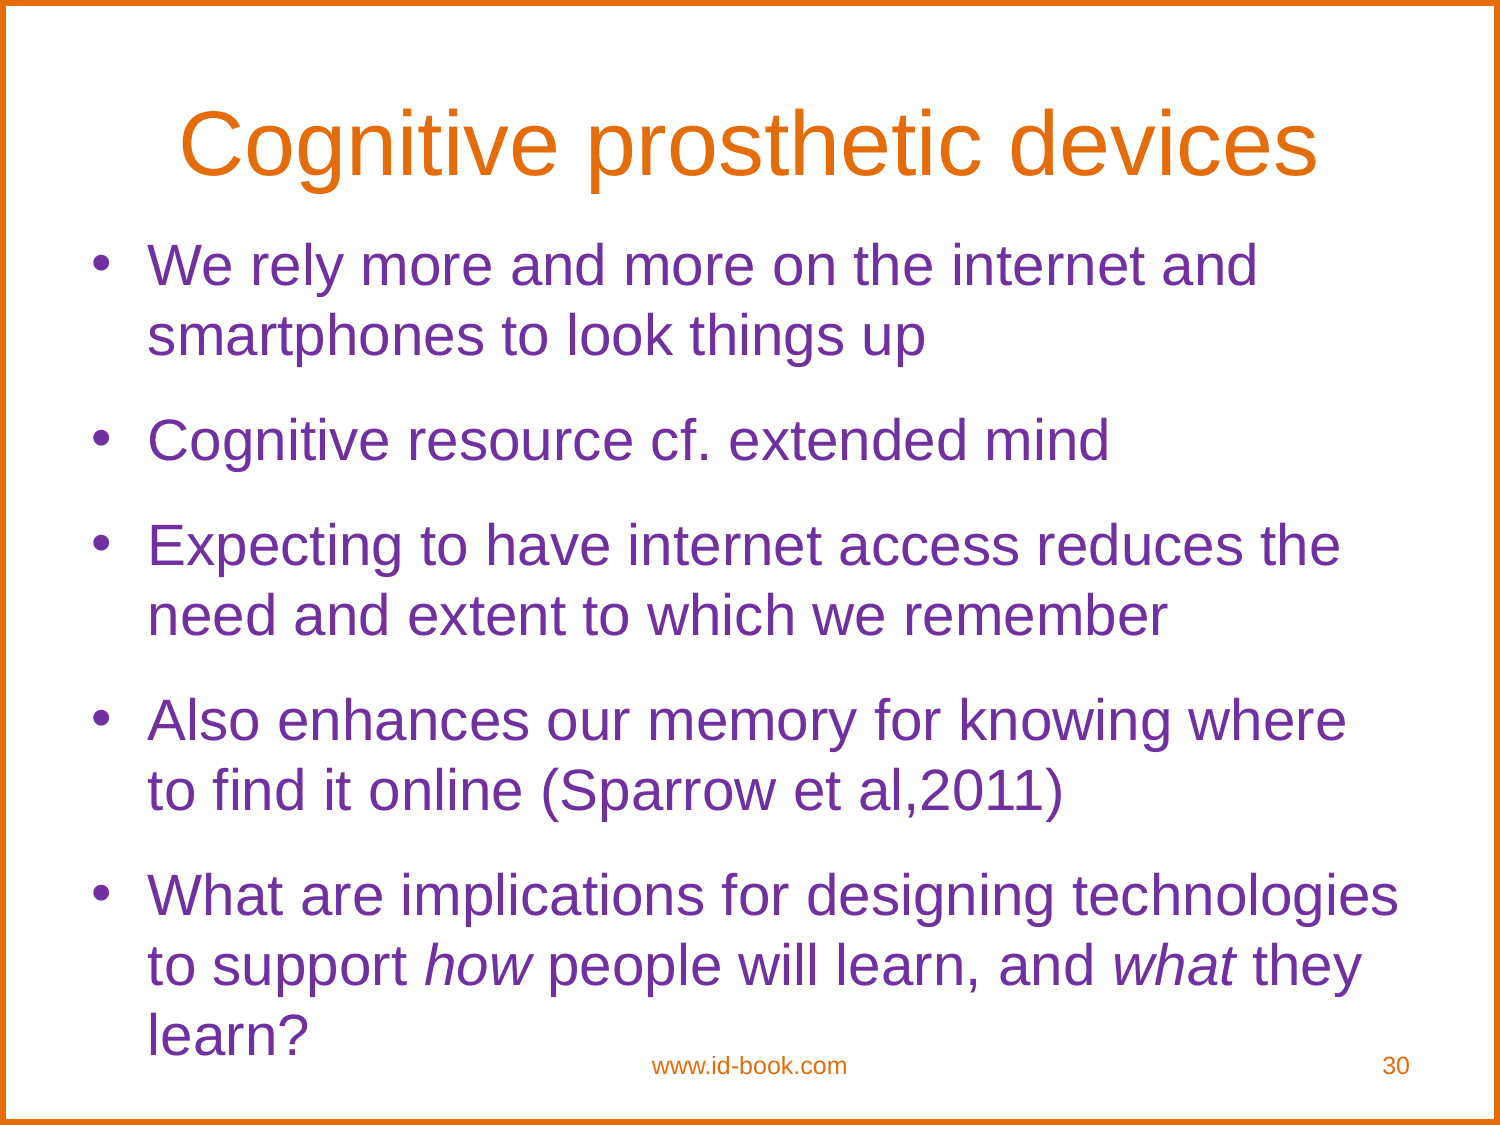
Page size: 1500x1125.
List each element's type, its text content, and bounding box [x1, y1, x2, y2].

footer www.id-book.com [512, 1042, 988, 1103]
slide_number 30 [1074, 1042, 1425, 1103]
title Cognitive prosthetic devices [75, 45, 1425, 233]
list We rely more and more on the internet and smartphones to look things up Cognitive resource cf. extended mind Expecting to have internet access reduces the need and extent to which we remember Also enhances our memory for knowing where to find it online (Sparrow et al,2011) What are implications for designing technologies to support how people will learn, and what they learn? [76, 219, 1427, 963]
